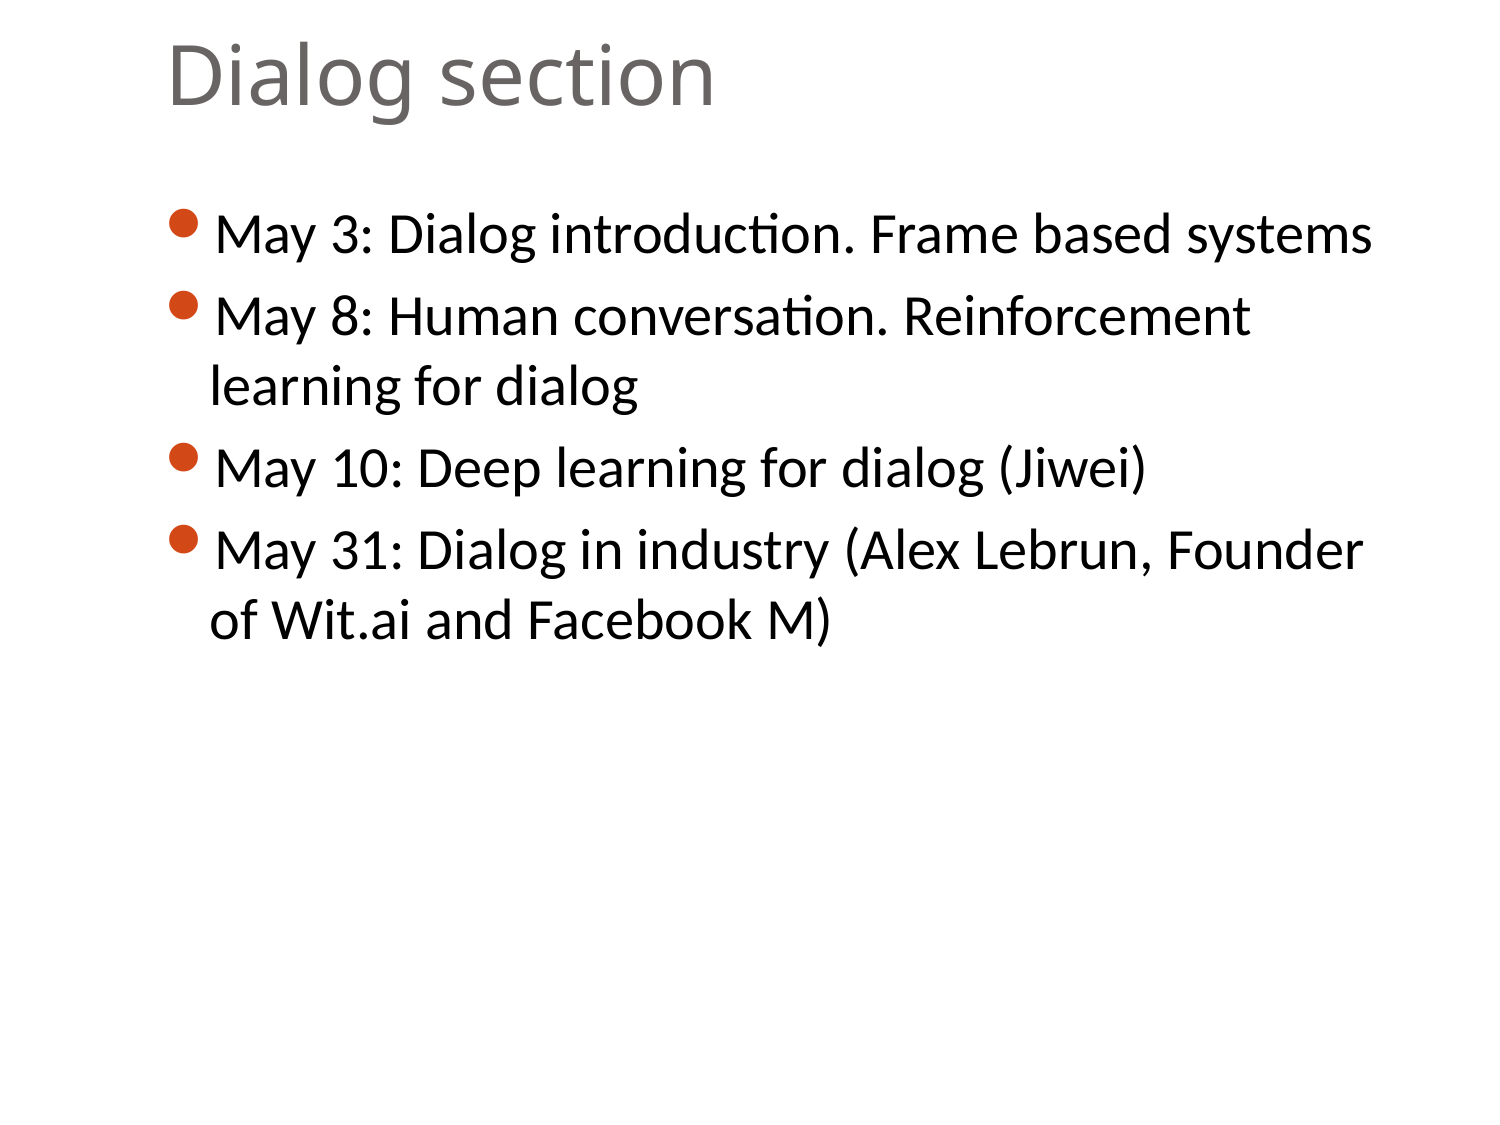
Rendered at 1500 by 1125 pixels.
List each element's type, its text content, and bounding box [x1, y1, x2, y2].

list May 3: Dialog introduction. Frame based systems May 8: Human conversation. Reinforcement learning for dialog May 10: Deep learning for dialog (Jiwei) May 31: Dialog in industry (Alex Lebrun, Founder of Wit.ai and Facebook M) [149, 187, 1426, 938]
title Dialog section [149, 44, 1426, 138]
